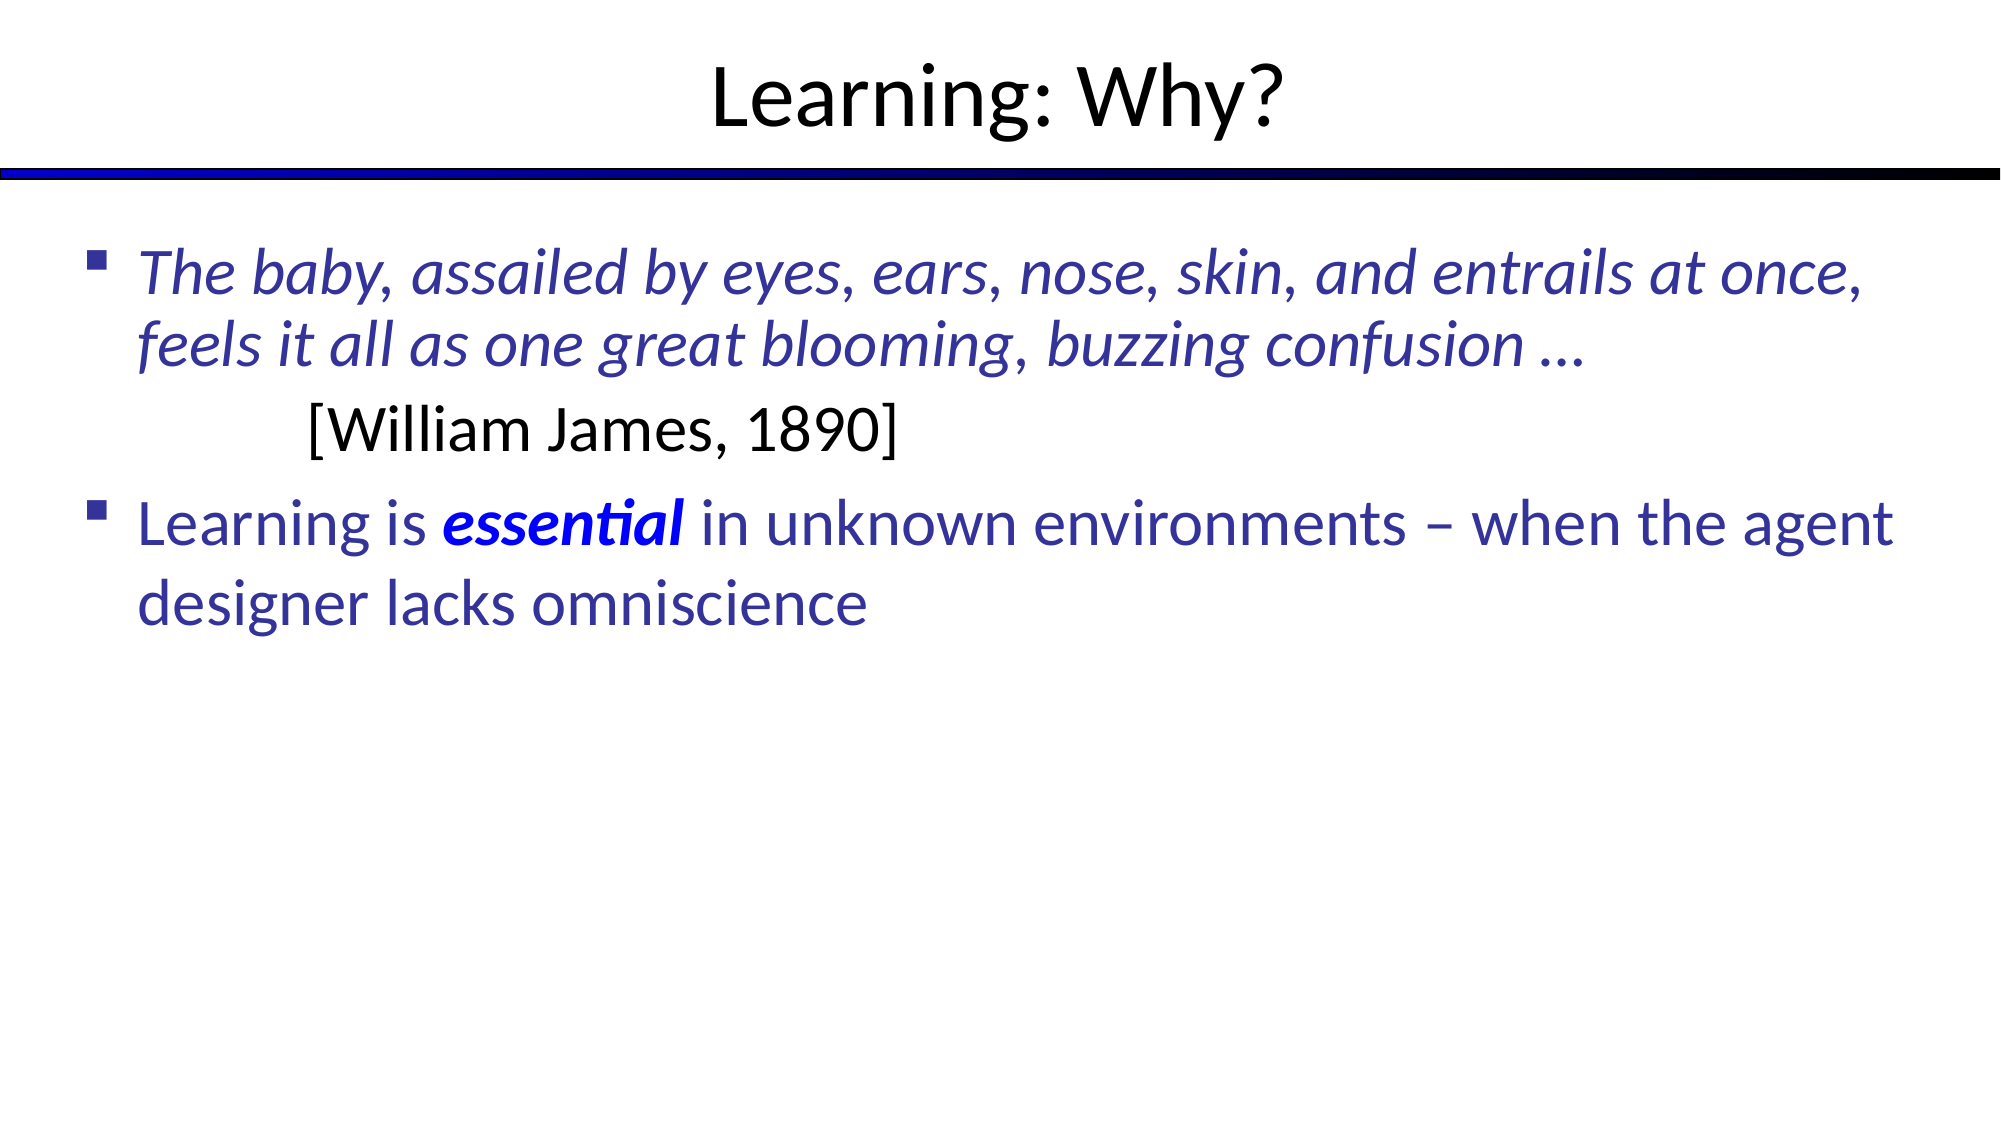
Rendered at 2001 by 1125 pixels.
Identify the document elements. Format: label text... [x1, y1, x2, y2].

title Learning: Why? [0, 0, 2000, 184]
list The baby, assailed by eyes, ears, nose, skin, and entrails at once, feels it all as one great blooming, buzzing confusion … [William James, 1890] Learning is essential in unknown environments – when the agent designer lacks omniscience [66, 228, 1934, 1006]
